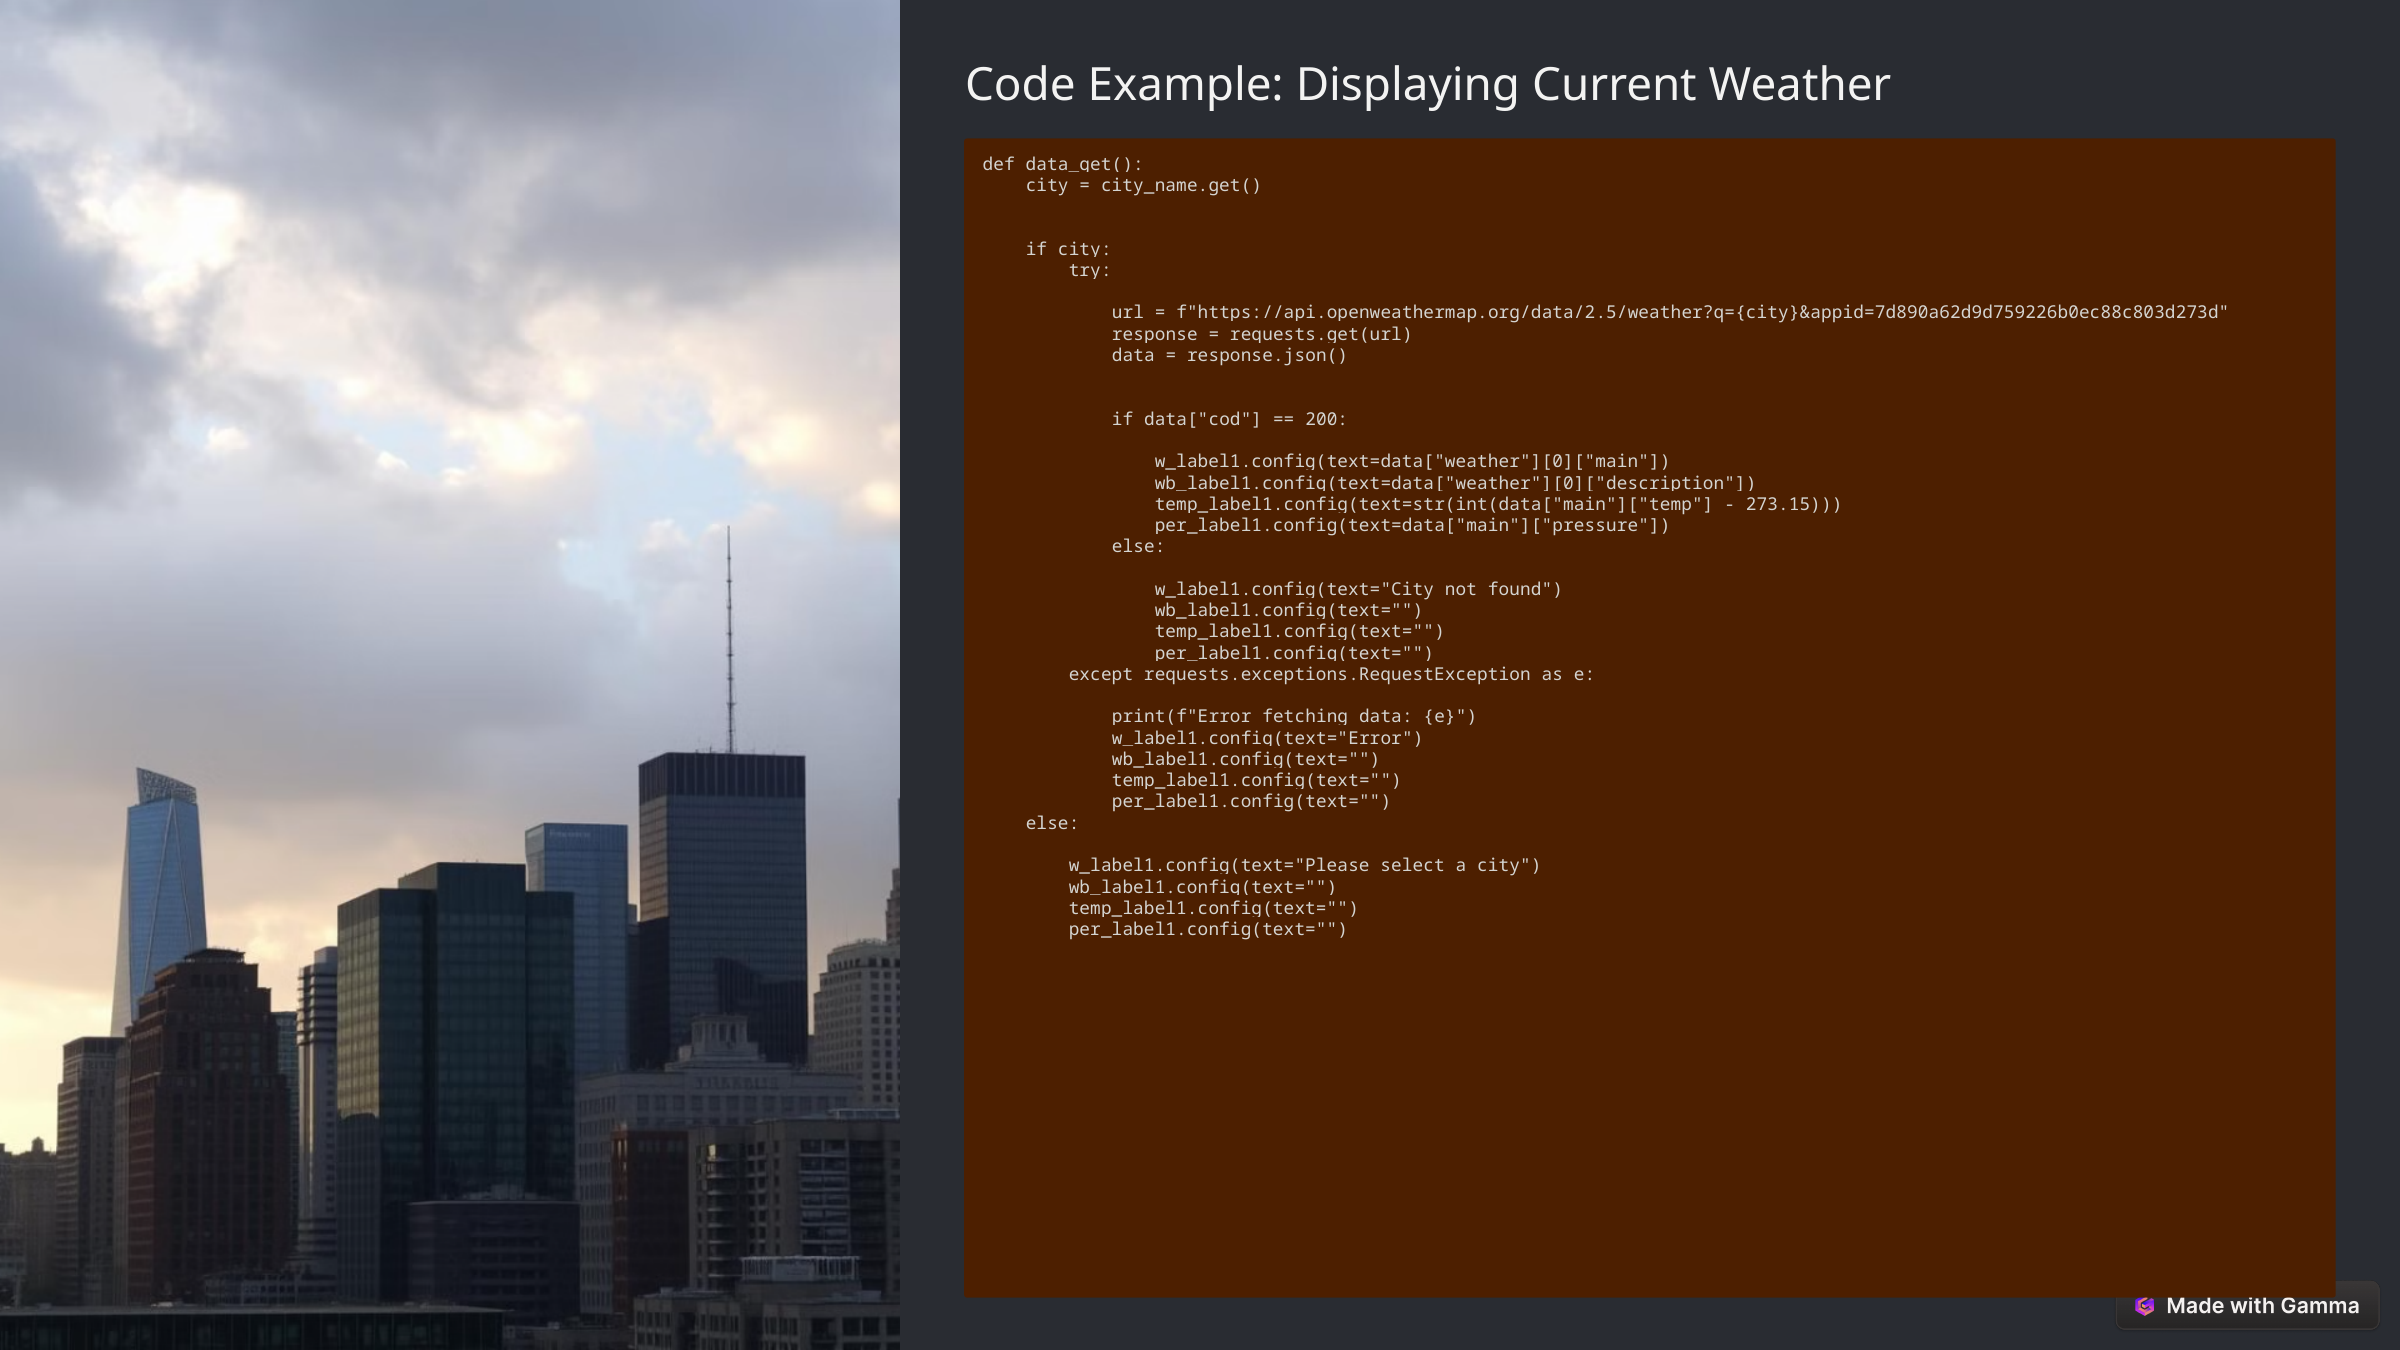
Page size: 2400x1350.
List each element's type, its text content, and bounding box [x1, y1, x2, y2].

picture [0, 0, 900, 1350]
text_box def data_get(): city = city_name.get() if city: try: url = f"https://api.openweathermap.org/data/2.5/weather?q={city}&appid=7d890a62d9d759226b0ec88c803d273d" response = requests.get(url) data = response.json() if data["cod"] == 200: w_label1.config(text=data["weather"][0]["main"]) wb_label1.config(text=data["weather"][0]["description"]) temp_label1.config(text=str(int(data["main"]["temp"] - 273.15))) per_label1.config(text=data["main"]["pressure"]) else: w_label1.config(text="City not found") wb_label1.config(text="") temp_label1.config(text="") per_label1.config(text="") except requests.exceptions.RequestException as e: print(f"Error fetching data: {e}") w_label1.config(text="Error") wb_label1.config(text="") temp_label1.config(text="") per_label1.config(text="") else: w_label1.config(text="Please select a city") wb_label1.config(text="") temp_label1.config(text="") per_label1.config(text="") [982, 152, 2318, 1284]
text_box Code Example: Displaying Current Weather [965, 52, 1881, 111]
picture [2106, 1271, 2389, 1339]
text_box [964, 138, 2336, 1298]
